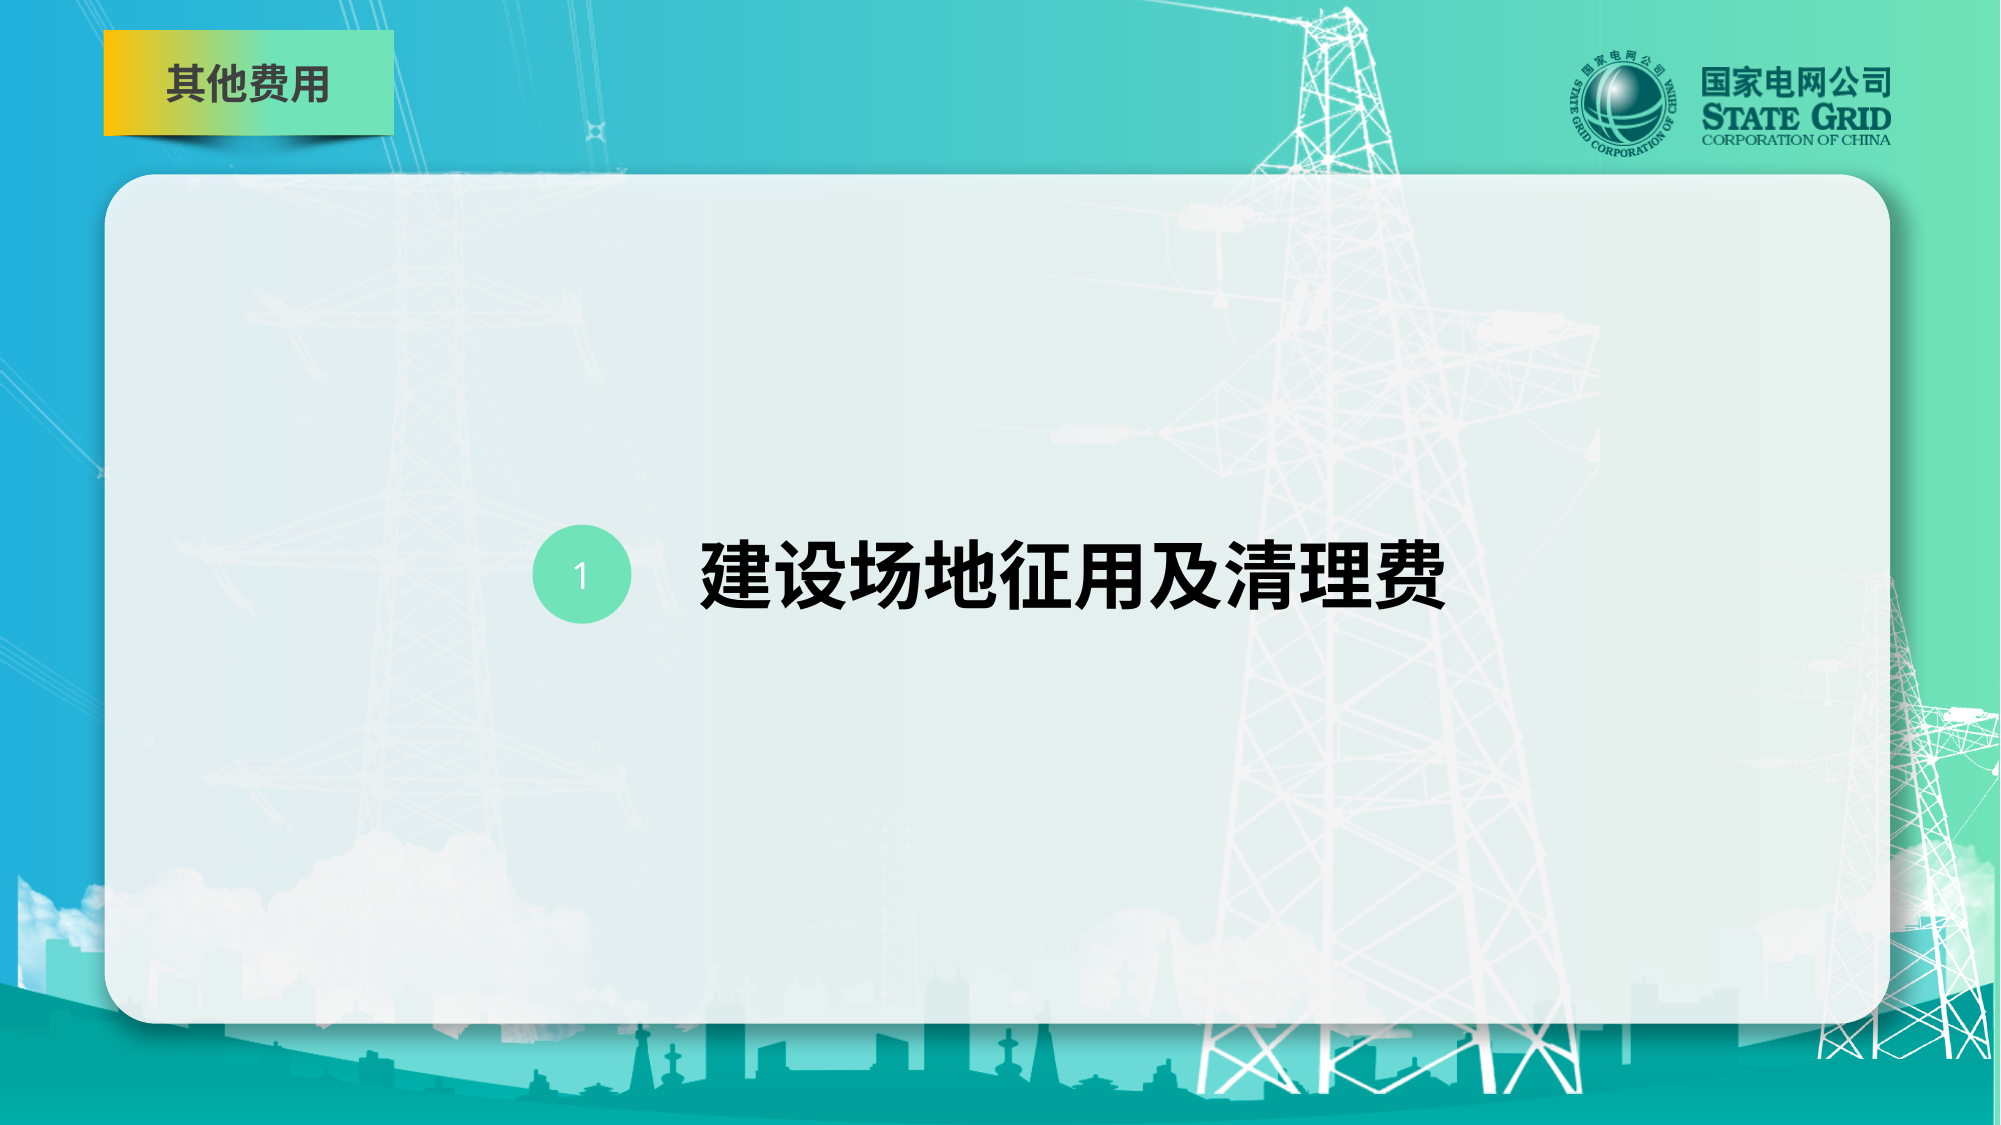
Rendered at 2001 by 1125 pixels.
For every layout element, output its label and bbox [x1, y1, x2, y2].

text_box [532, 521, 1468, 628]
text_box [103, 30, 394, 172]
picture [0, 0, 1999, 1125]
